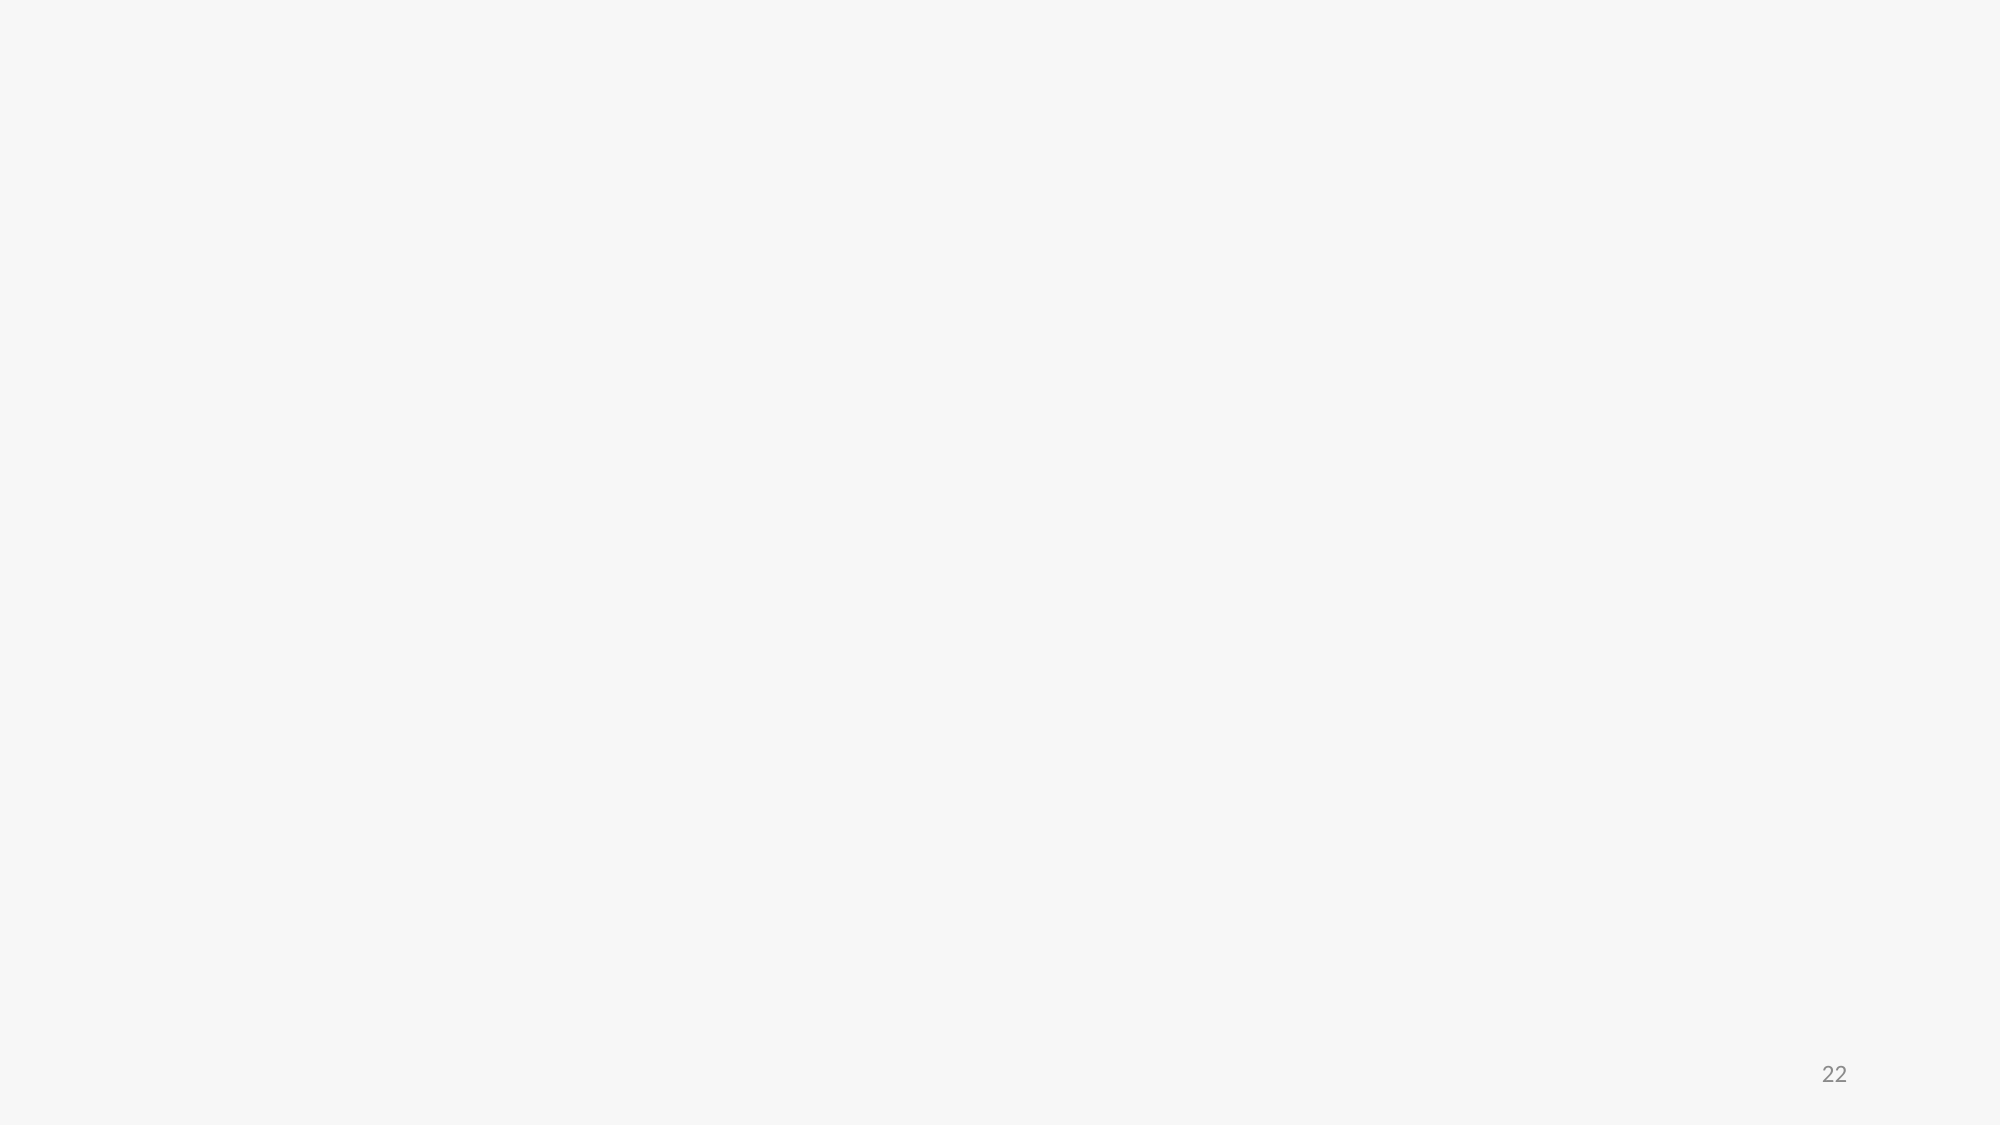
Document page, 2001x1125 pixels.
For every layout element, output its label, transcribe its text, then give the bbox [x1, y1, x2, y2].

slide_number 22 [1412, 1042, 1863, 1103]
